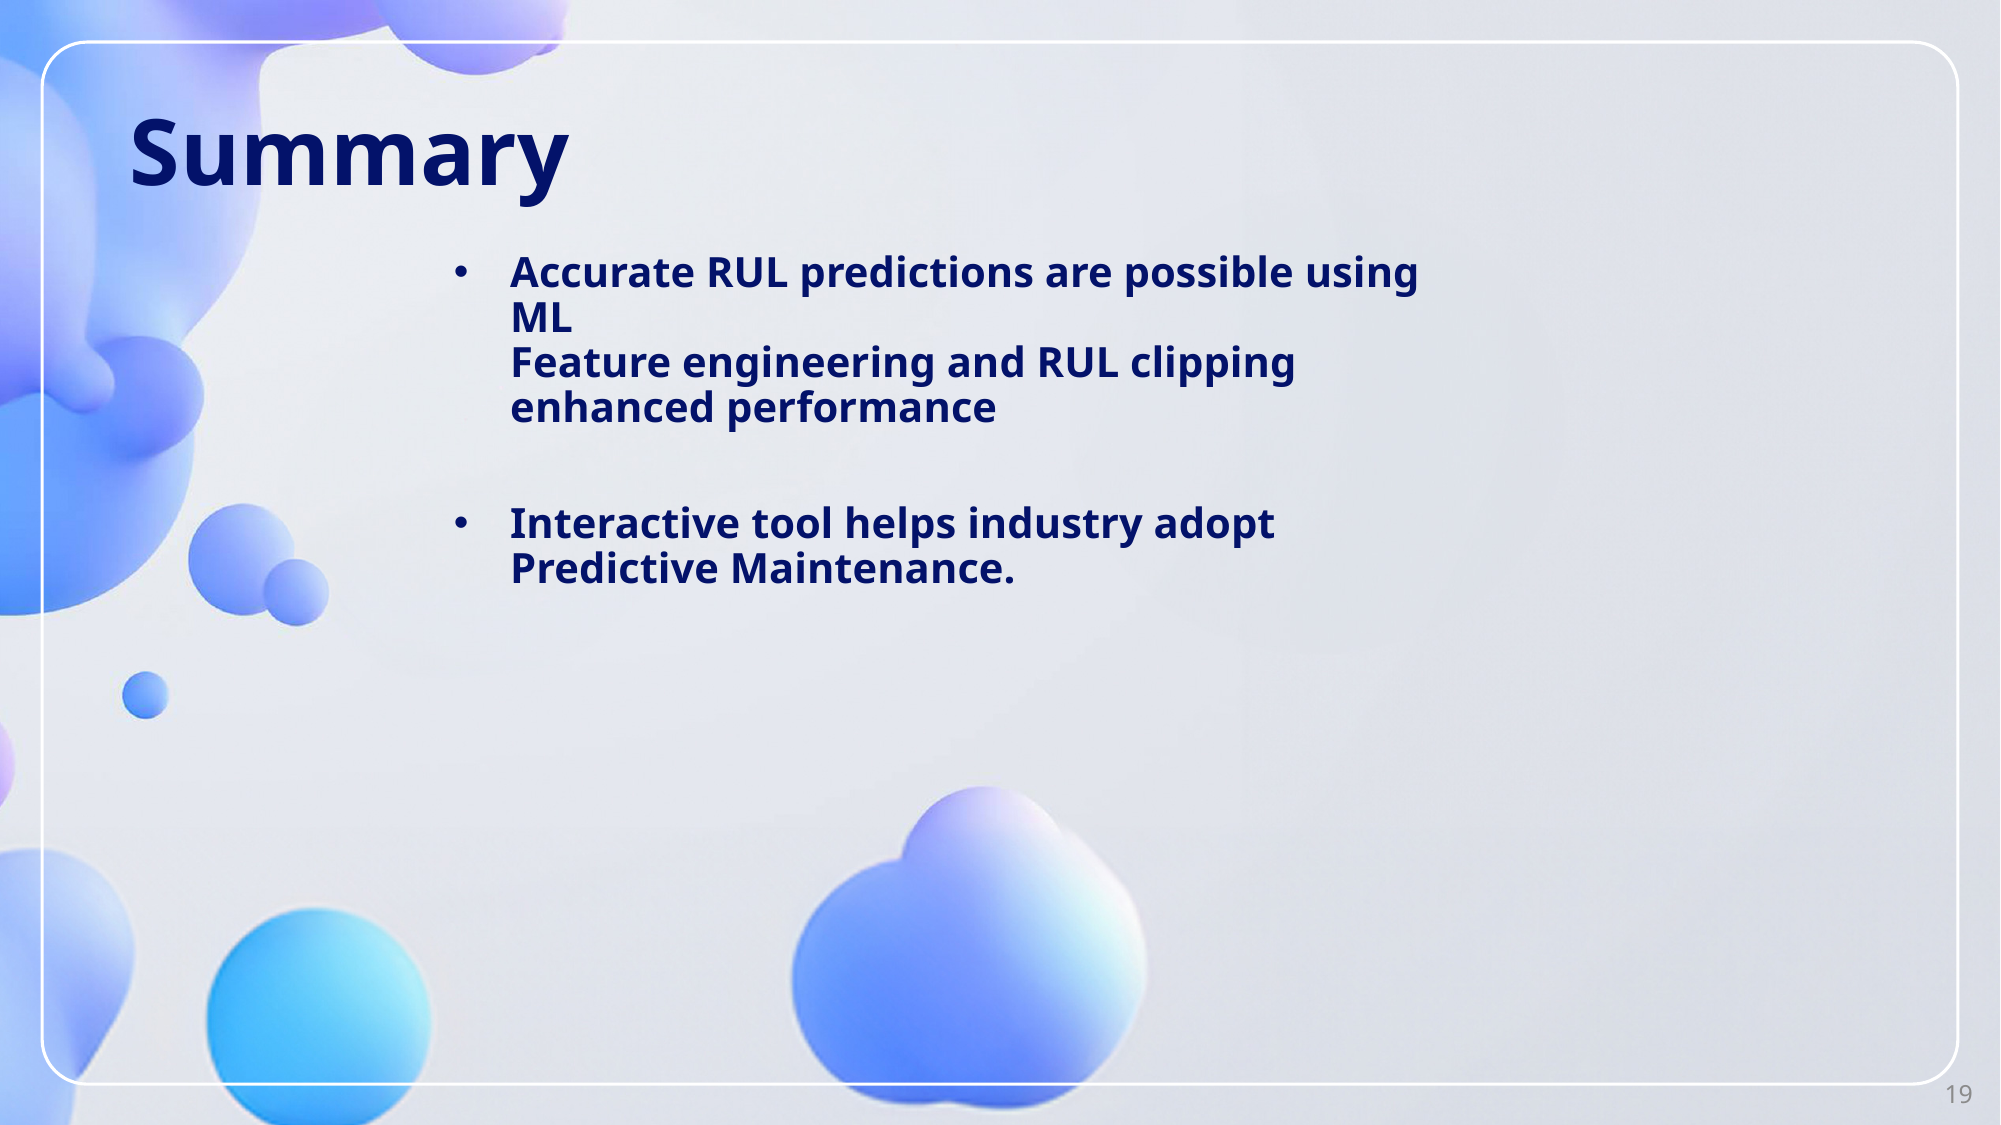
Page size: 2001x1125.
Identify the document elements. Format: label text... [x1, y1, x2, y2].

picture [0, 0, 2001, 1125]
list Accurate RUL predictions are possible using ML Feature engineering and RUL clipping enhanced performance Interactive tool helps industry adopt Predictive Maintenance. [438, 243, 1477, 751]
title Summary [114, 56, 1801, 213]
slide_number 19 [1538, 1076, 1988, 1115]
